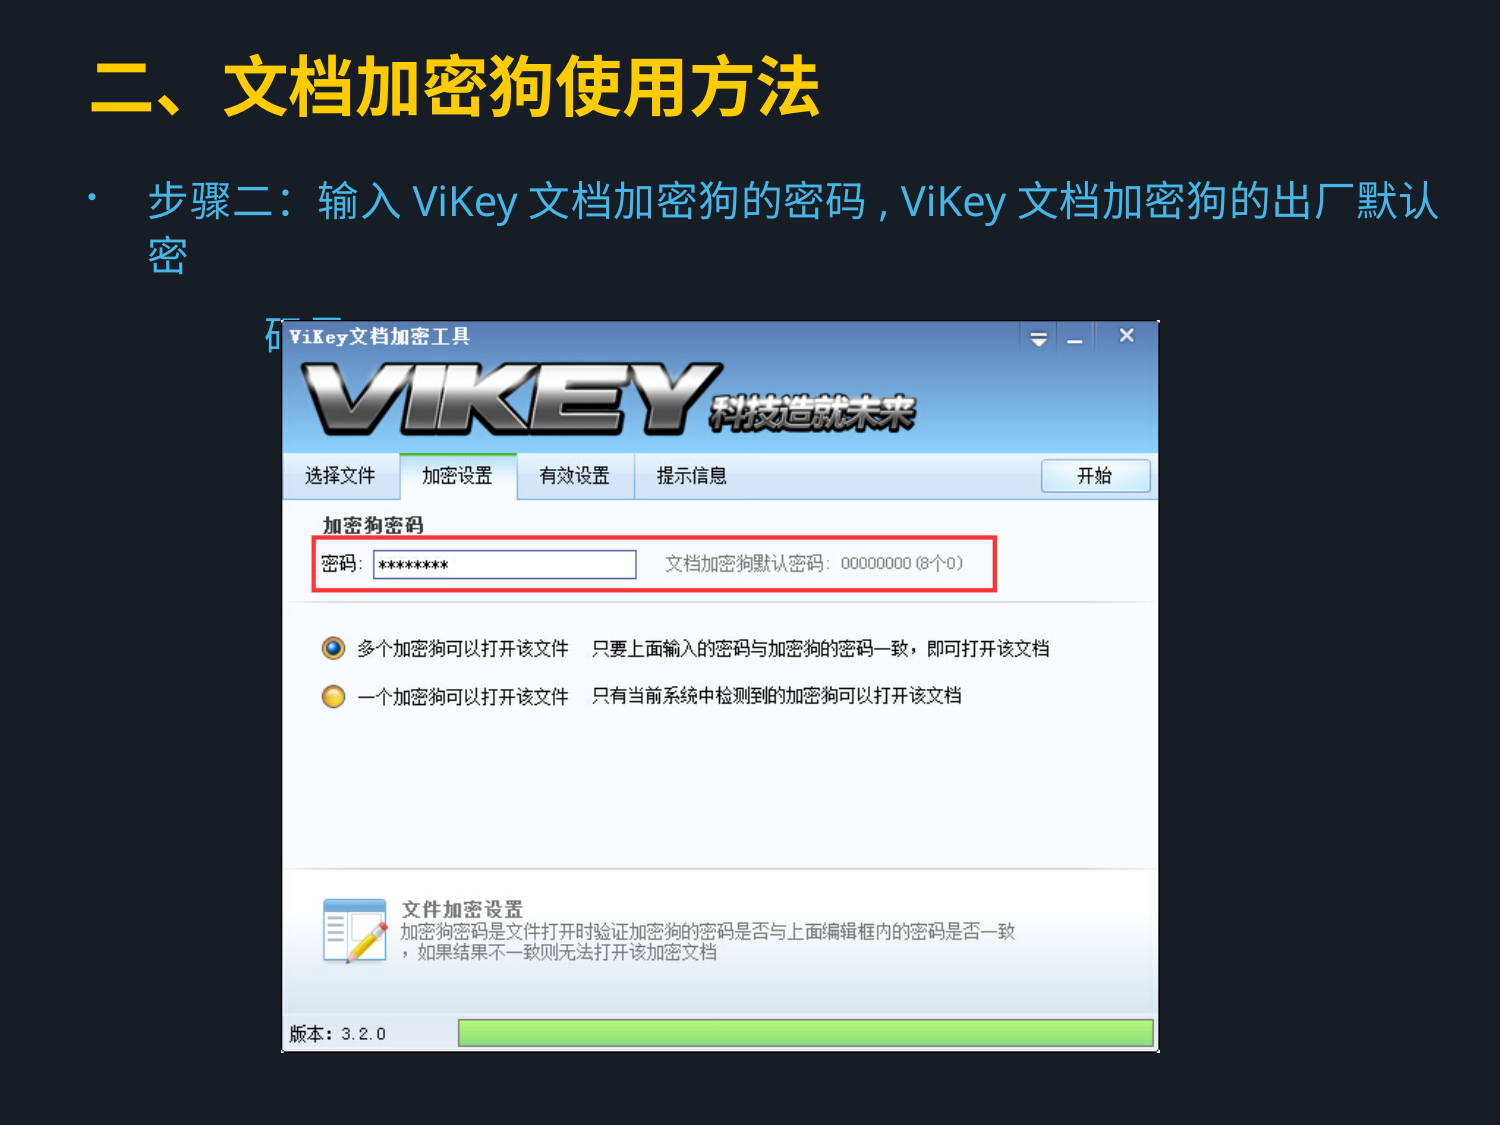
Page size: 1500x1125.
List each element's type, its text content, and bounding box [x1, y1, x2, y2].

picture [280, 320, 1160, 1053]
title 二、文档加密狗使用方法 [73, 24, 1422, 155]
list 步骤二：输入ViKey文档加密狗的密码, ViKey文档加密狗的出厂默认密 码是00000000 [73, 161, 1456, 321]
